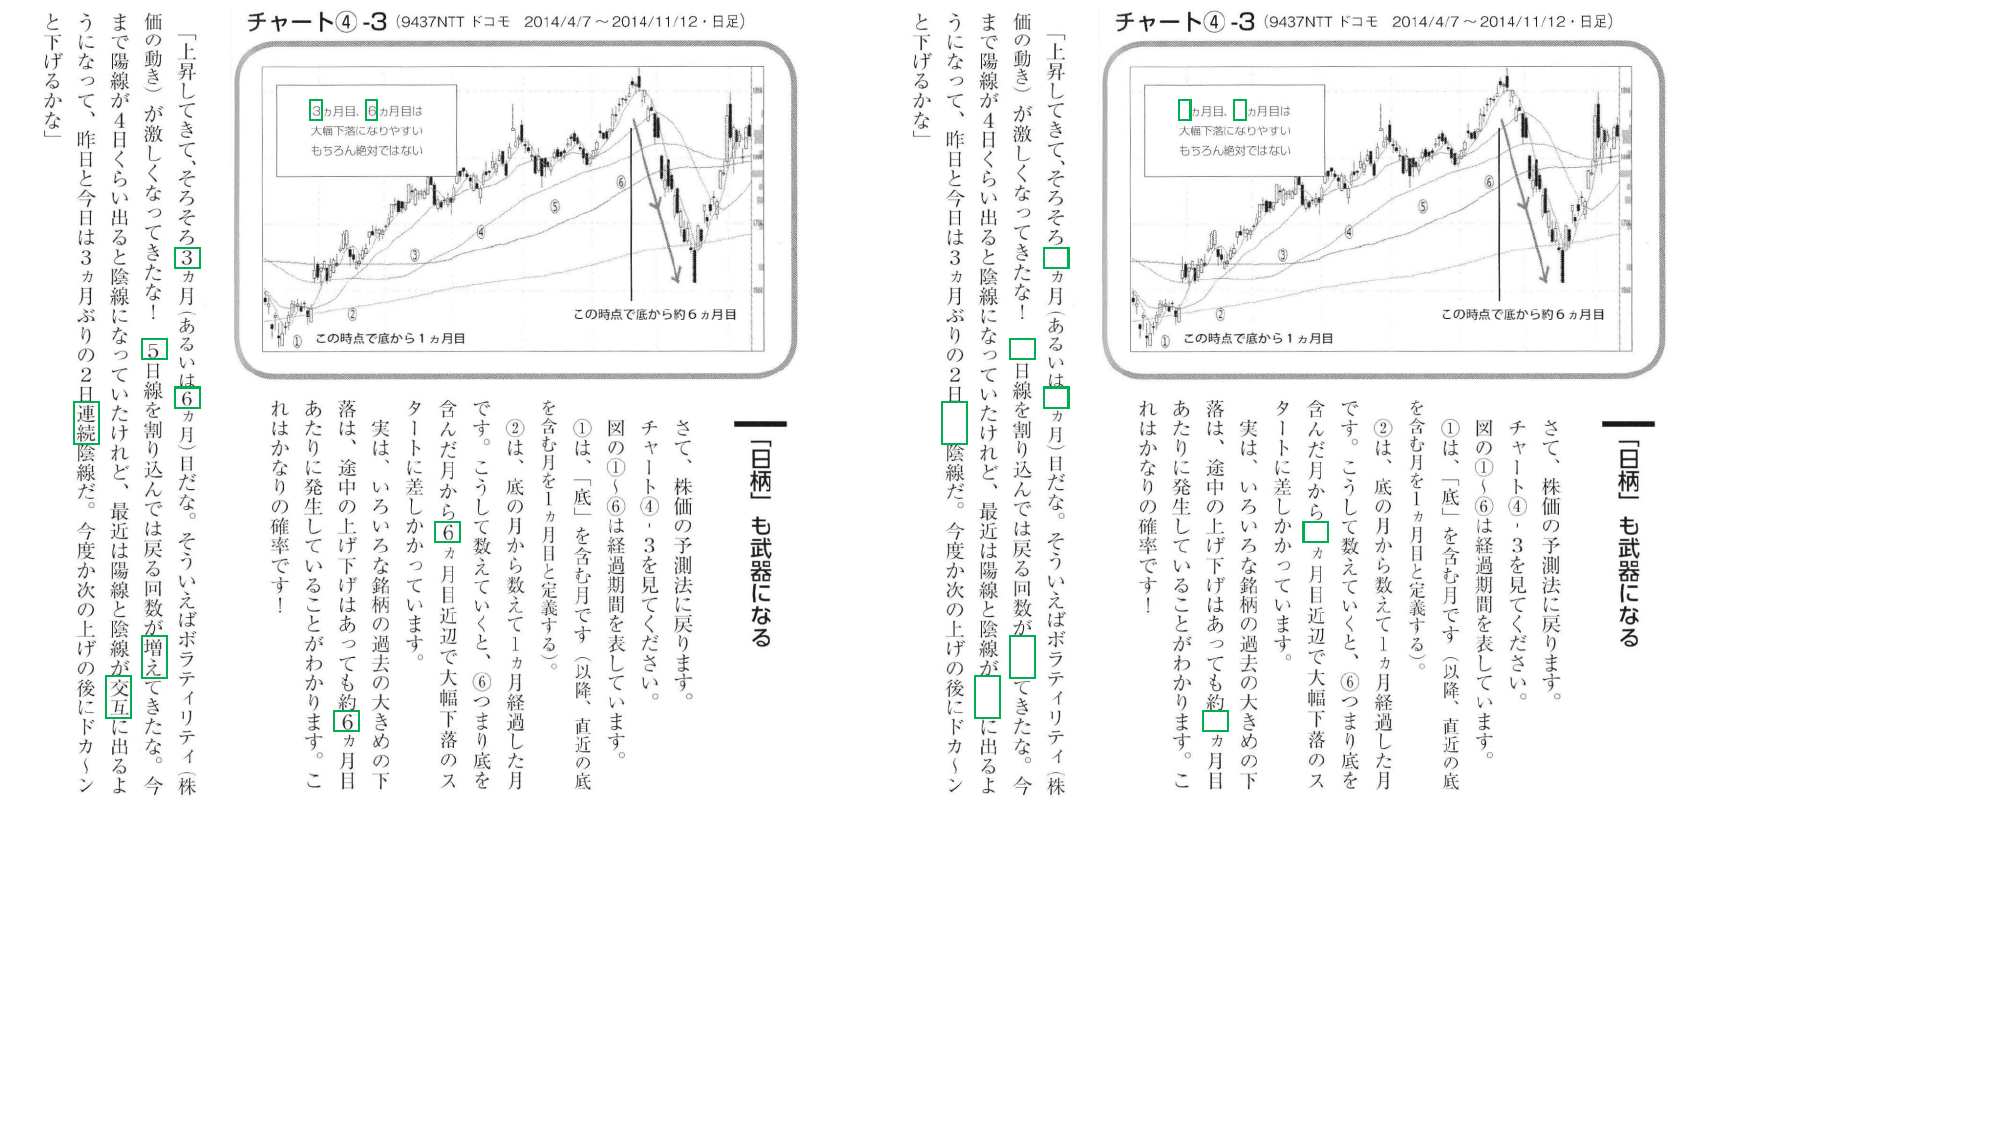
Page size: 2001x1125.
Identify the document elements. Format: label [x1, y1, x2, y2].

picture [35, 7, 208, 804]
picture [230, 7, 801, 795]
picture [1098, 7, 1669, 795]
picture [904, 7, 1077, 804]
